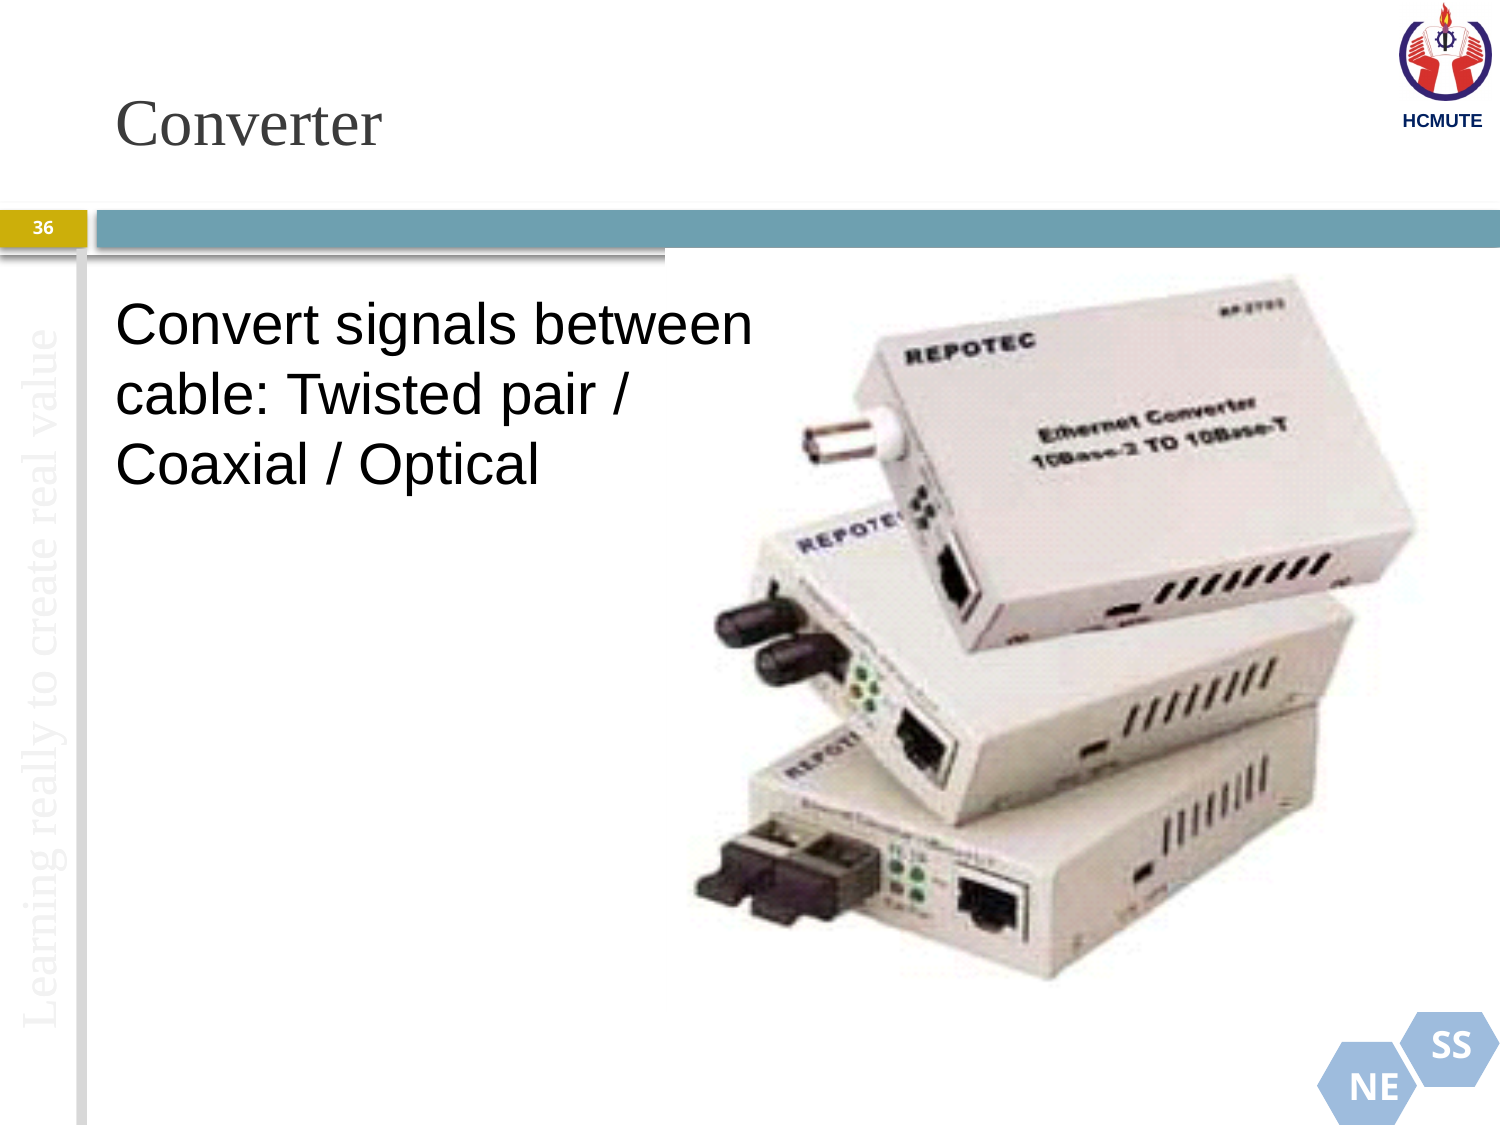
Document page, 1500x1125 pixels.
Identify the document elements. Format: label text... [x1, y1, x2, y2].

slide_number 36 [0, 208, 87, 249]
title Converter [100, 37, 1438, 200]
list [665, 248, 1500, 1012]
text_box Convert signals between cable: Twisted pair / Coaxial / Optical [100, 278, 659, 504]
picture [1399, 2, 1492, 101]
